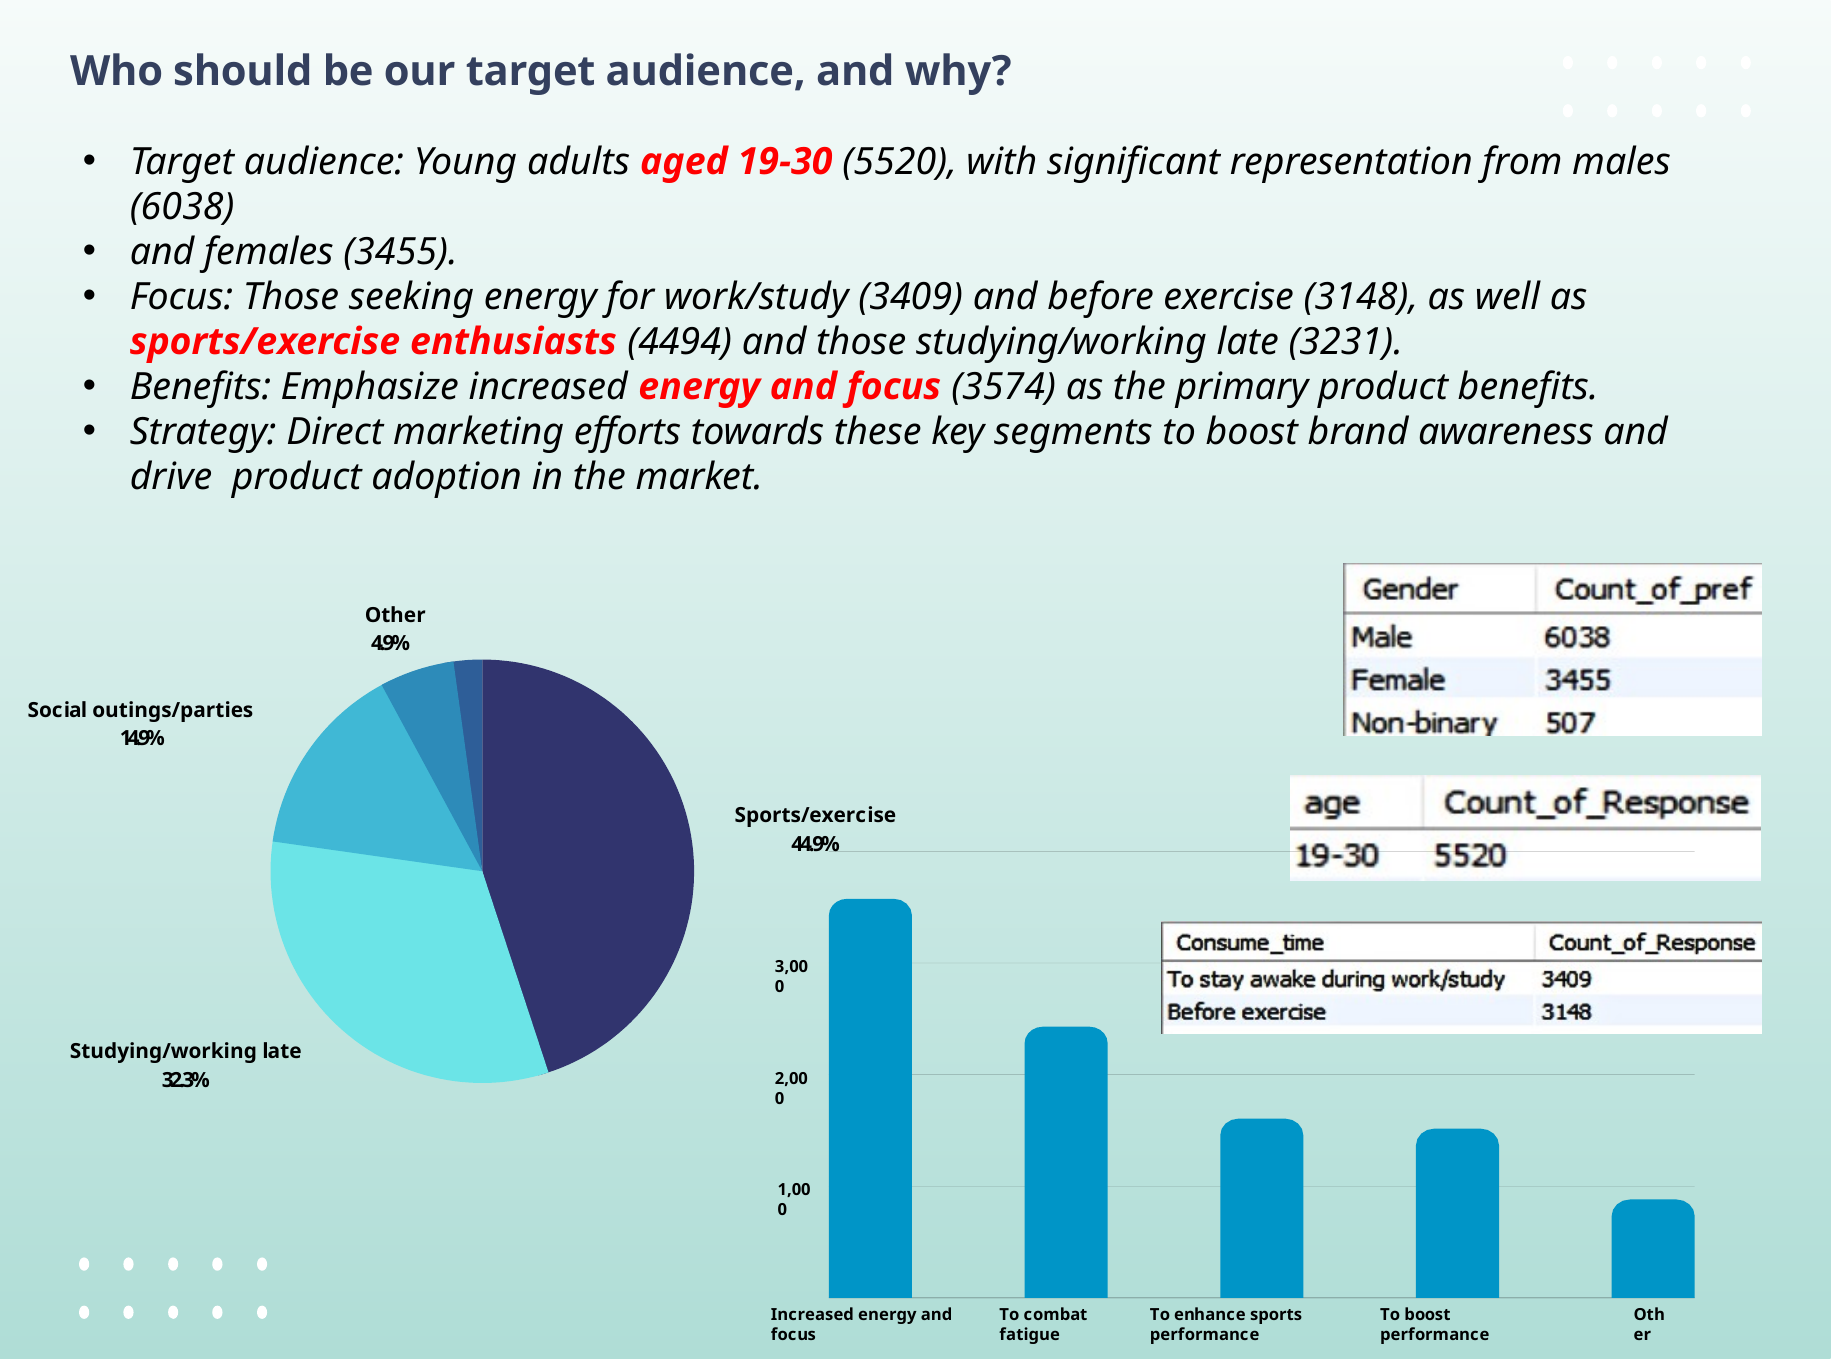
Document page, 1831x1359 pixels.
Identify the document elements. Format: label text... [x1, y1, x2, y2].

text_box To boost performance [1378, 1308, 1534, 1344]
text_box Who should be our target audience, and why? [68, 42, 1370, 95]
text_box Increased energy and focus [768, 1301, 961, 1344]
text_box Other [1631, 1308, 1675, 1344]
picture [1289, 775, 1762, 882]
picture [1343, 563, 1763, 737]
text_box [25, 595, 916, 1095]
text_box To enhance sports performance [1147, 1308, 1370, 1344]
text_box To combat fatigue [997, 1308, 1127, 1344]
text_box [828, 850, 1696, 1299]
text_box Target audience: Young adults aged 19-30 (5520), with significant representation from males (6038) and females (3455). Focus: Those seeking energy for work/study (3409) and before exercise (3148), as well as sports/exercise enthusiasts (4494) and those studying/working late (3231). Benefits: Emphasize increased energy and focus (3574) as the primary product benefits. Strategy: Direct marketing efforts towards these key segments to boost brand awareness and drive product adoption in the market. [68, 129, 1762, 505]
text_box 1,000 [775, 1177, 815, 1219]
picture [1161, 921, 1762, 1034]
text_box 2,000 [772, 1103, 816, 1108]
